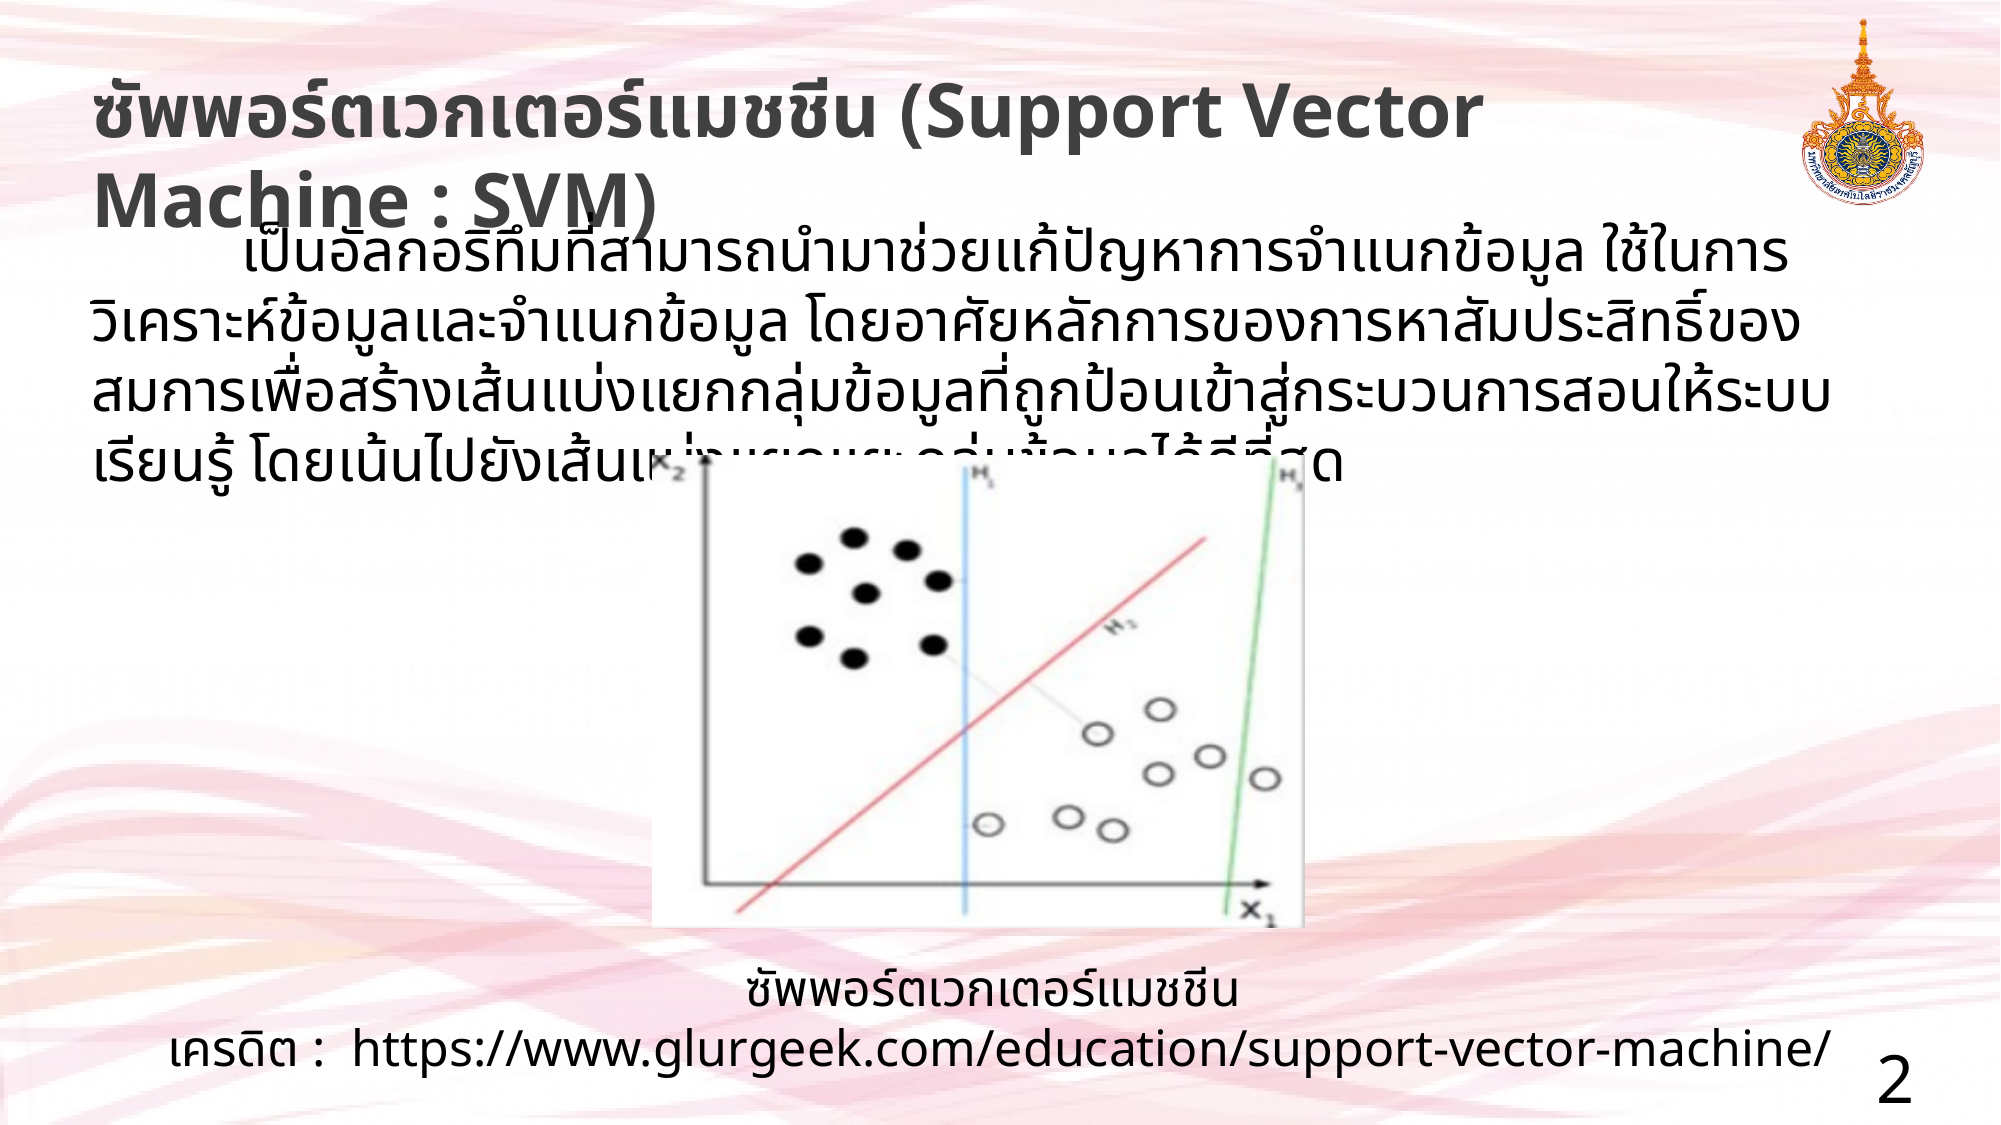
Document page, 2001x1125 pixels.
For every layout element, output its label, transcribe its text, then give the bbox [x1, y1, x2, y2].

text_box ซัพพอร์ตเวกเตอร์แมชชีน เครดิต : https://www.glurgeek.com/education/support-vector-machine/ [152, 948, 1848, 1084]
title ซัพพอร์ตเวกเตอร์แมชชีน (Support Vector Machine : SVM) [76, 67, 1738, 205]
text_box 25 [1861, 1029, 1963, 1125]
picture [0, 0, 2001, 1125]
text_box เป็นอัลกอริทึมที่สามารถนำมาช่วยแก้ปัญหาการจำแนกข้อมูล ใช้ในการวิเคราะห์ข้อมูลและจำแนกข้อมูล โดยอาศัยหลักการของการหาสัมประสิทธิ์ของสมการเพื่อสร้างเส้นแบ่งแยกกลุ่มข้อมูลที่ถูกป้อนเข้าสู่กระบวนการสอนให้ระบบเรียนรู้ โดยเน้นไปยังเส้นแบ่งแยกแยะกลุ่มข้อมูลได้ดีที่สุด [76, 205, 1877, 501]
